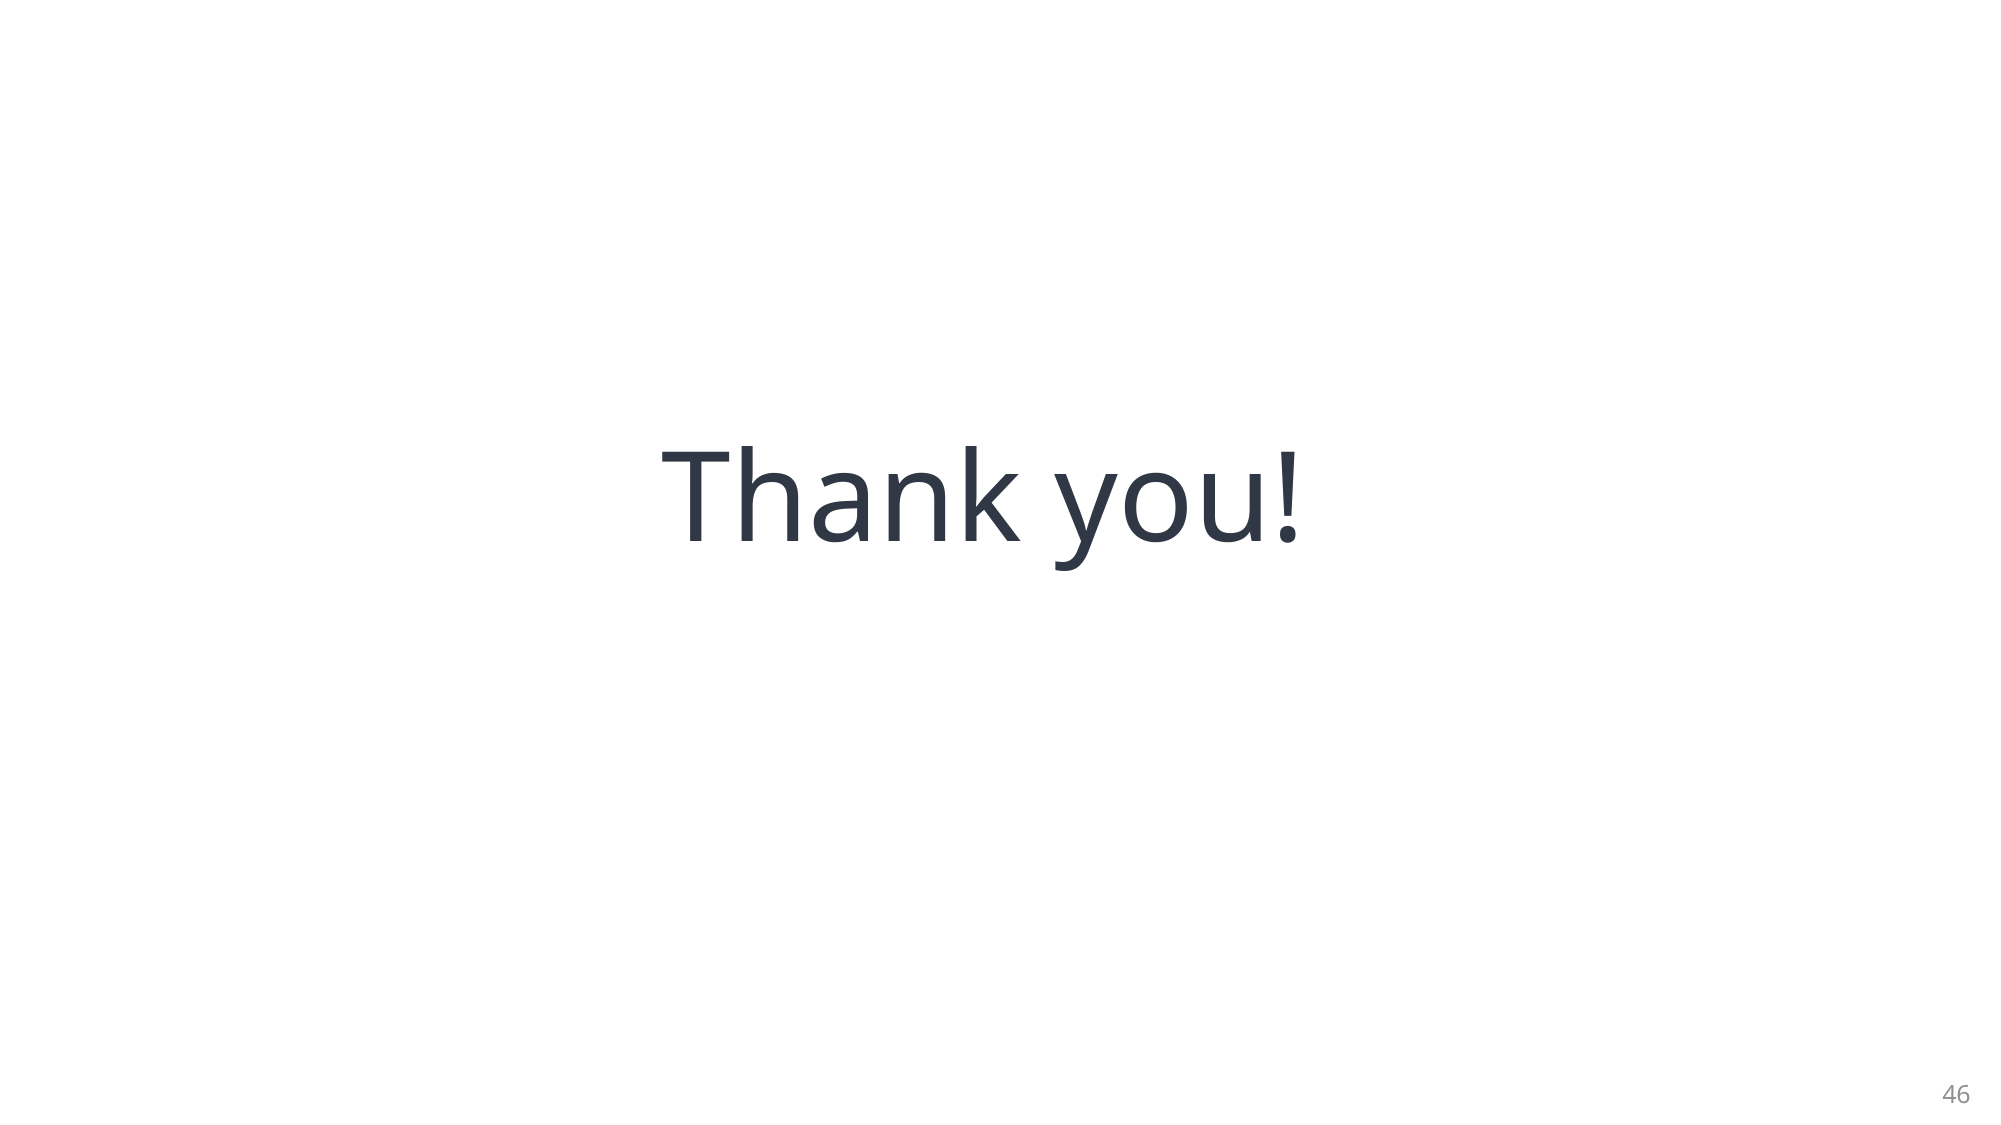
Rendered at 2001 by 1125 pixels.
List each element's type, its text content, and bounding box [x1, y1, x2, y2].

slide_number 46 [1913, 1065, 2000, 1125]
title Thank you! [249, 184, 1750, 576]
